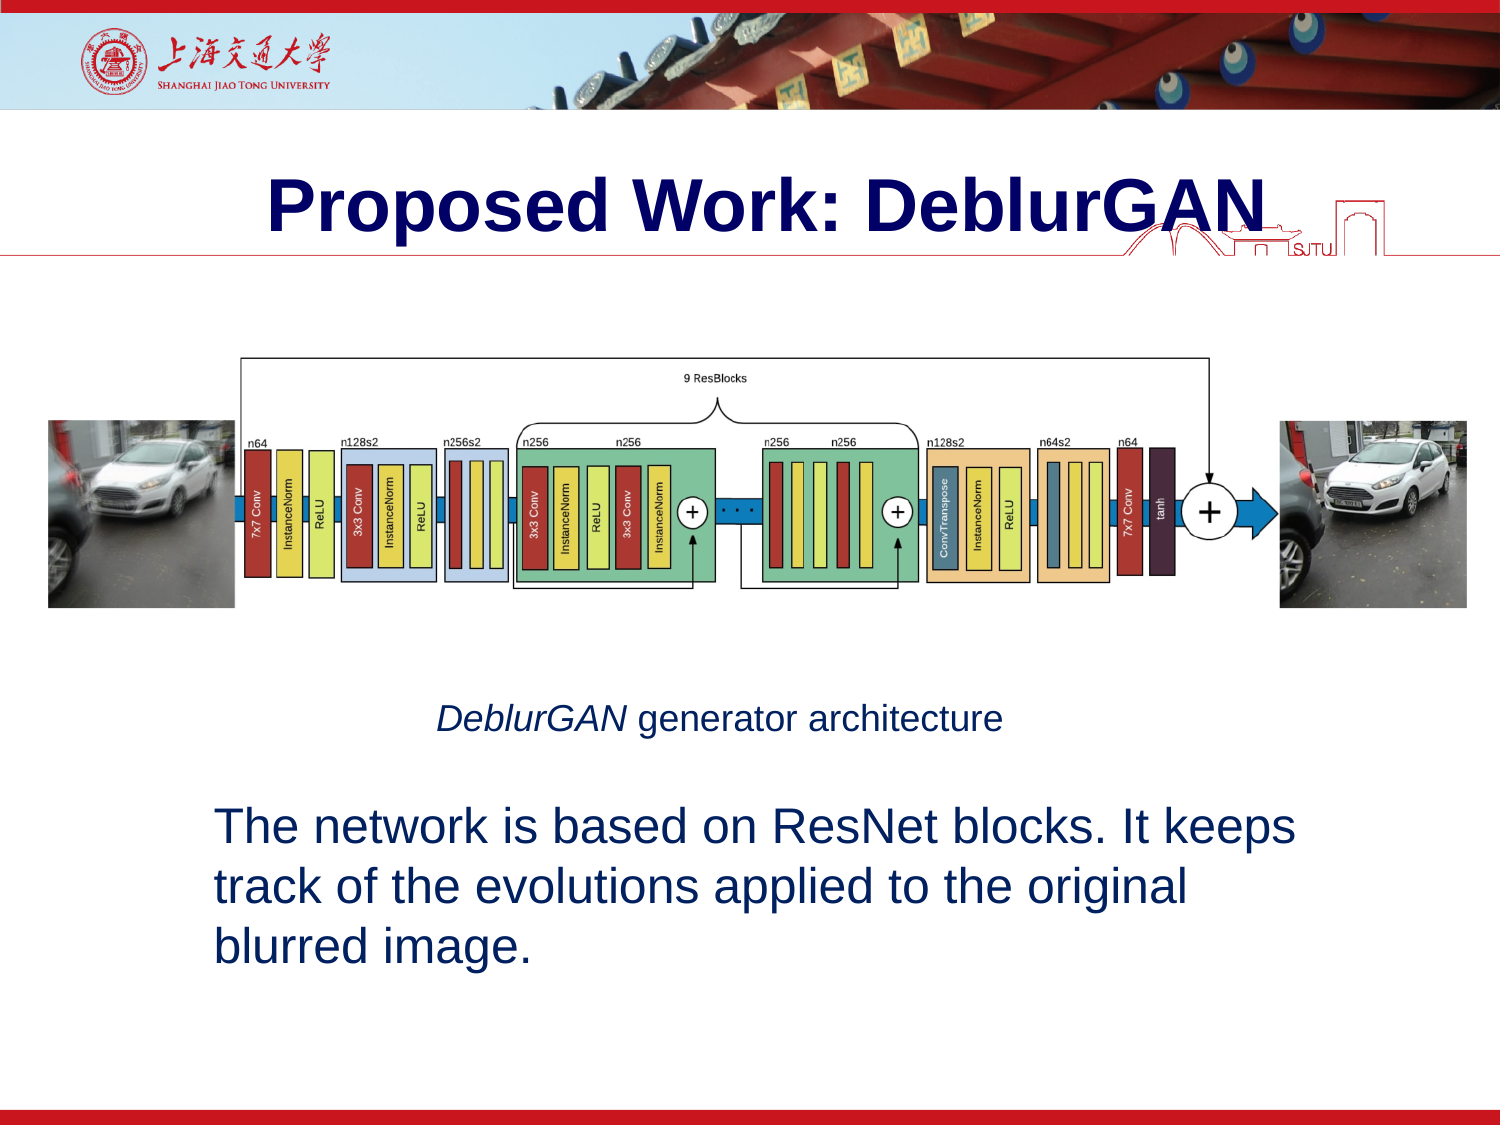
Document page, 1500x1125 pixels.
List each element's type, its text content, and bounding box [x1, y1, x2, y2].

picture [0, 0, 1500, 110]
text_box DeblurGAN generator architecture [411, 686, 1410, 747]
picture [0, 313, 1500, 648]
title Proposed Work: DeblurGAN [81, 159, 1455, 254]
picture [0, 200, 1500, 256]
text_box The network is based on ResNet blocks. It keeps track of the evolutions applied to the original blurred image. [198, 785, 1337, 981]
